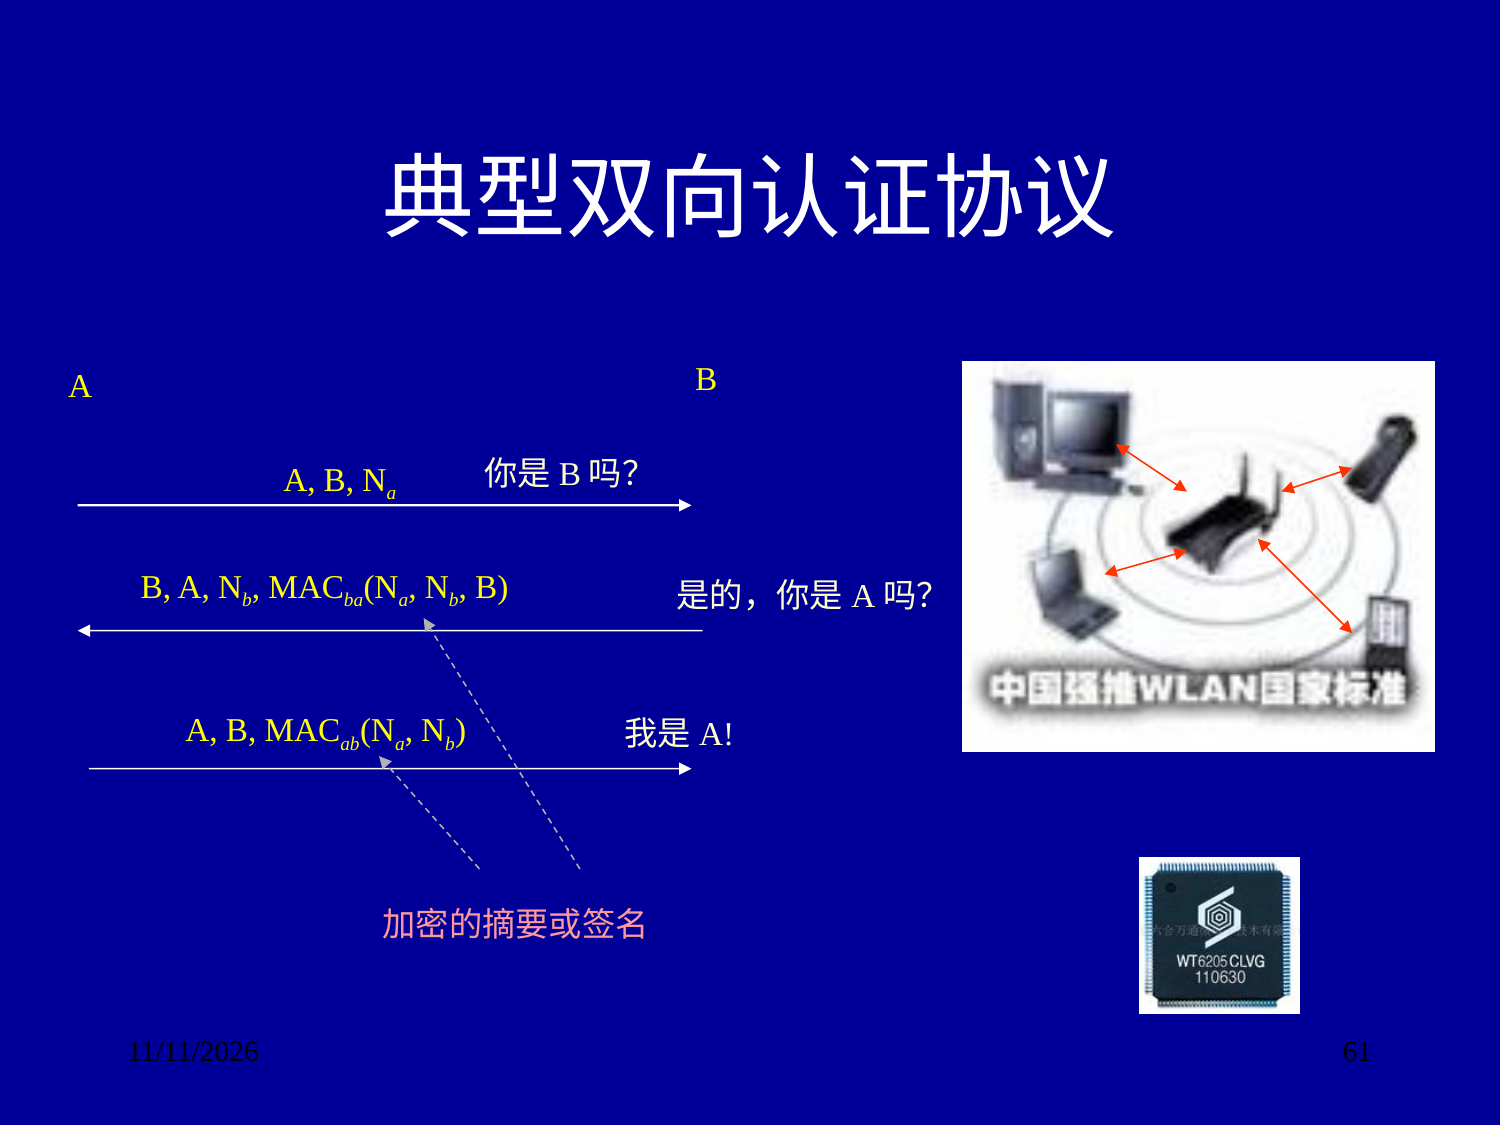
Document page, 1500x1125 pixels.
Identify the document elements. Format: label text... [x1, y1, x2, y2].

picture [962, 361, 1436, 752]
slide_number 61 [1074, 1025, 1388, 1100]
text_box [52, 349, 958, 951]
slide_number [112, 1025, 425, 1100]
title 典型双向认证协议 [112, 99, 1388, 288]
picture [1139, 857, 1300, 1015]
